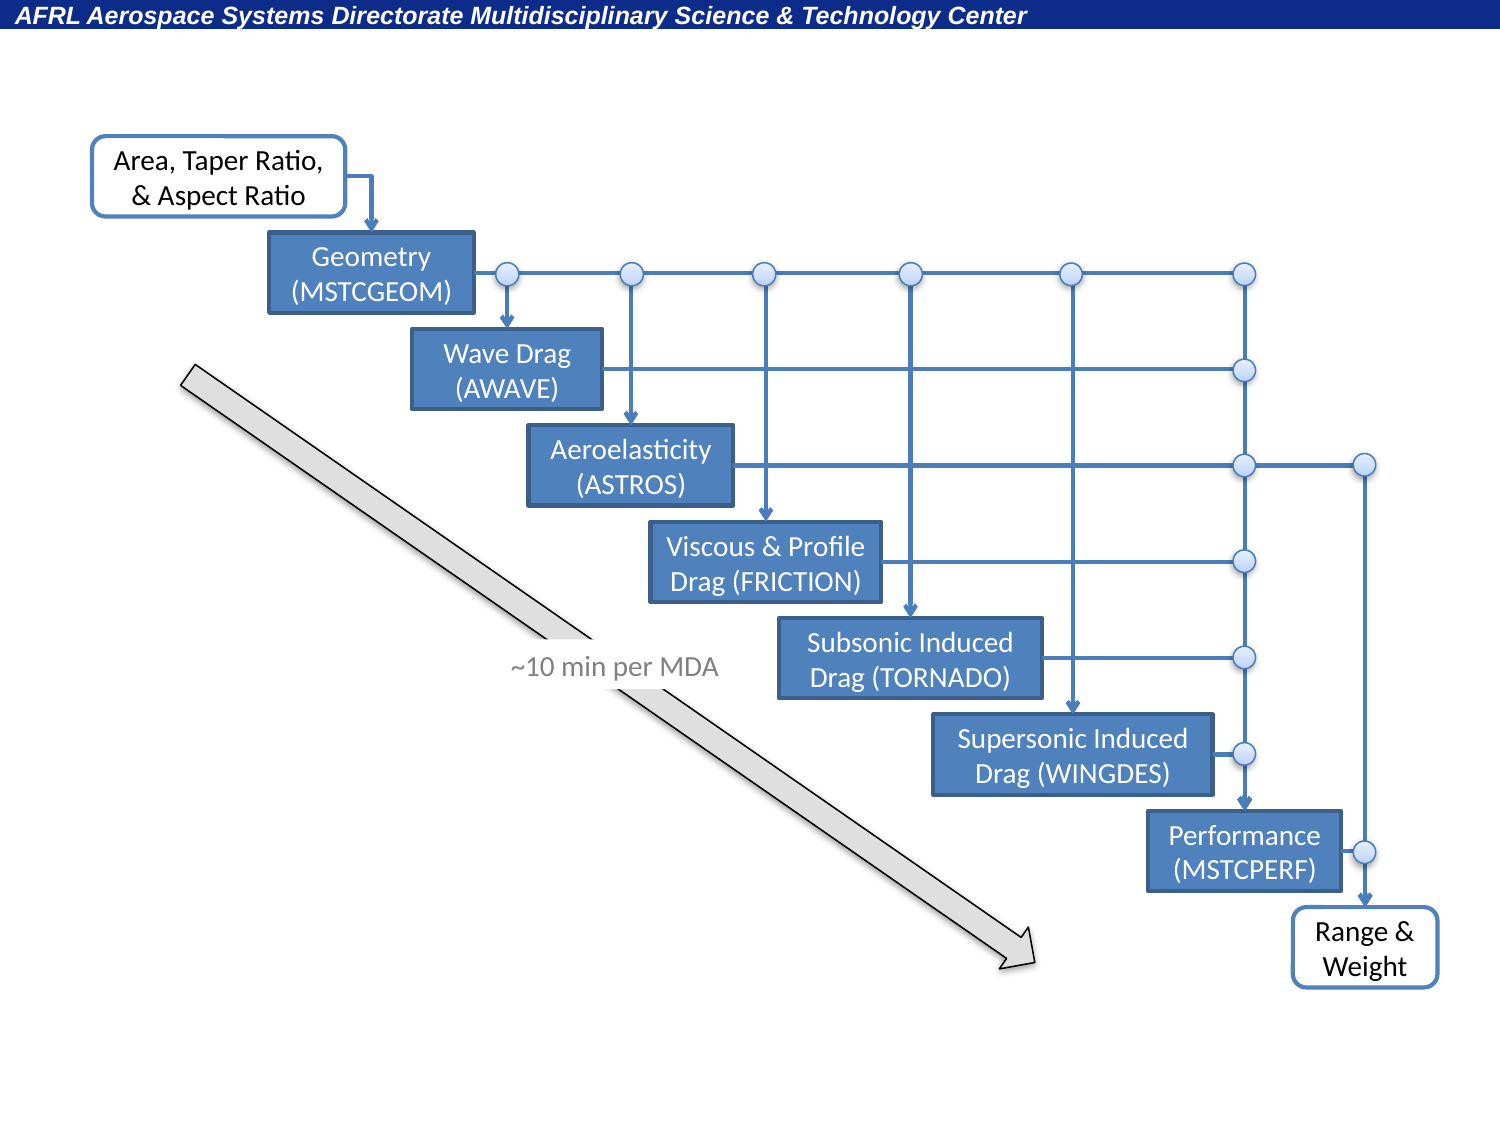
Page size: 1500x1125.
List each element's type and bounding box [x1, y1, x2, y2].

text_box [95, 639, 1127, 695]
text_box [91, 135, 1438, 988]
